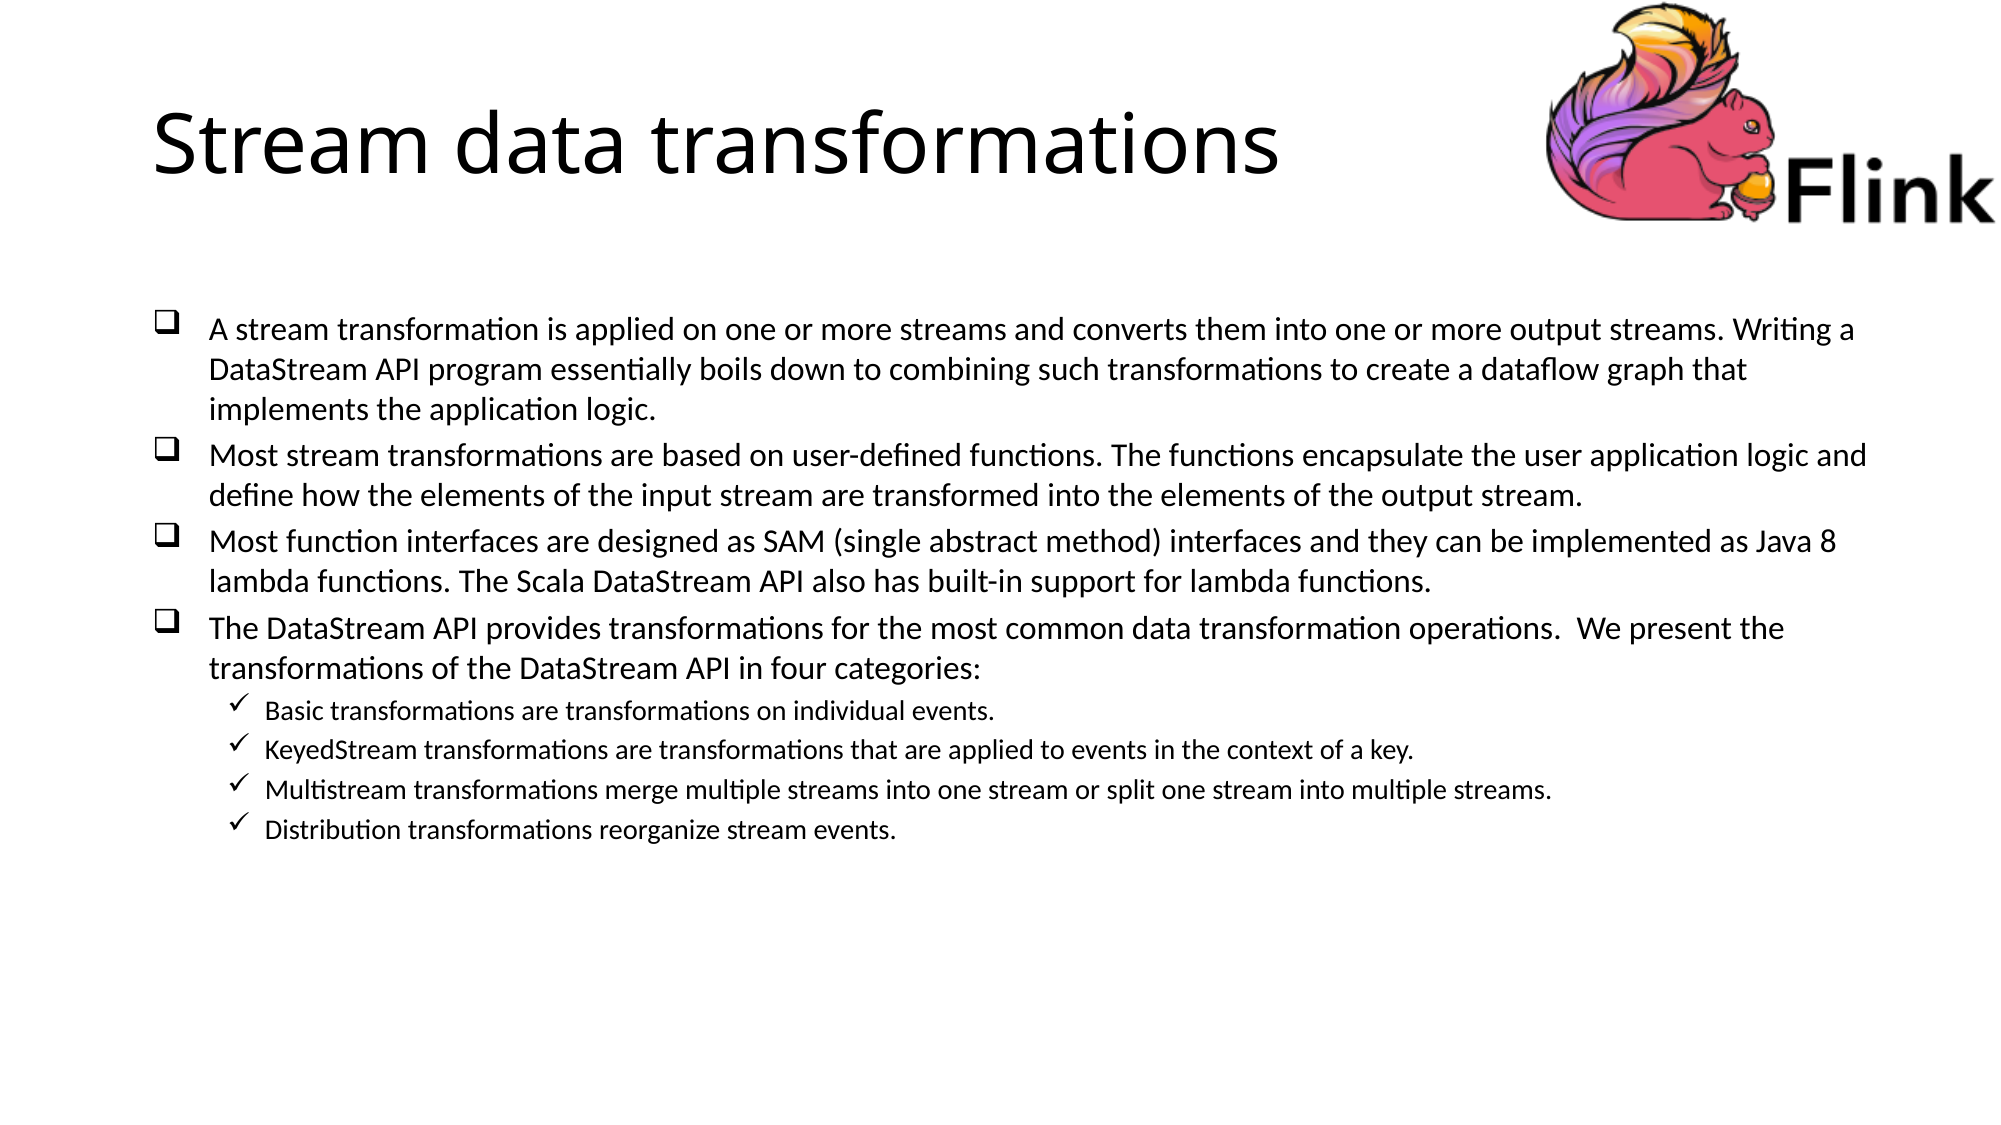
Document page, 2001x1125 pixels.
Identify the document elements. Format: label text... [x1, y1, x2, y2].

list A stream transformation is applied on one or more streams and converts them into one or more output streams. Writing a DataStream API program essentially boils down to combining such transformations to create a dataflow graph that implements the application logic. Most stream transformations are based on user-defined functions. The functions encapsulate the user application logic and define how the elements of the input stream are transformed into the elements of the output stream. Most function interfaces are designed as SAM (single abstract method) interfaces and they can be implemented as Java 8 lambda functions. The Scala DataStream API also has built-in support for lambda functions. The DataStream API provides transformations for the most common data transformation operations. We present the transformations of the DataStream API in four categories: Basic transformations are transformations on individual events. KeyedStream transformations are transformations that are applied to events in the context of a key. Multistream transformations merge multiple streams into one stream or split one stream into multiple streams. Distribution transformations reorganize stream events. [137, 299, 1919, 926]
picture [1545, 0, 2000, 235]
title Stream data transformations [137, 59, 1538, 235]
